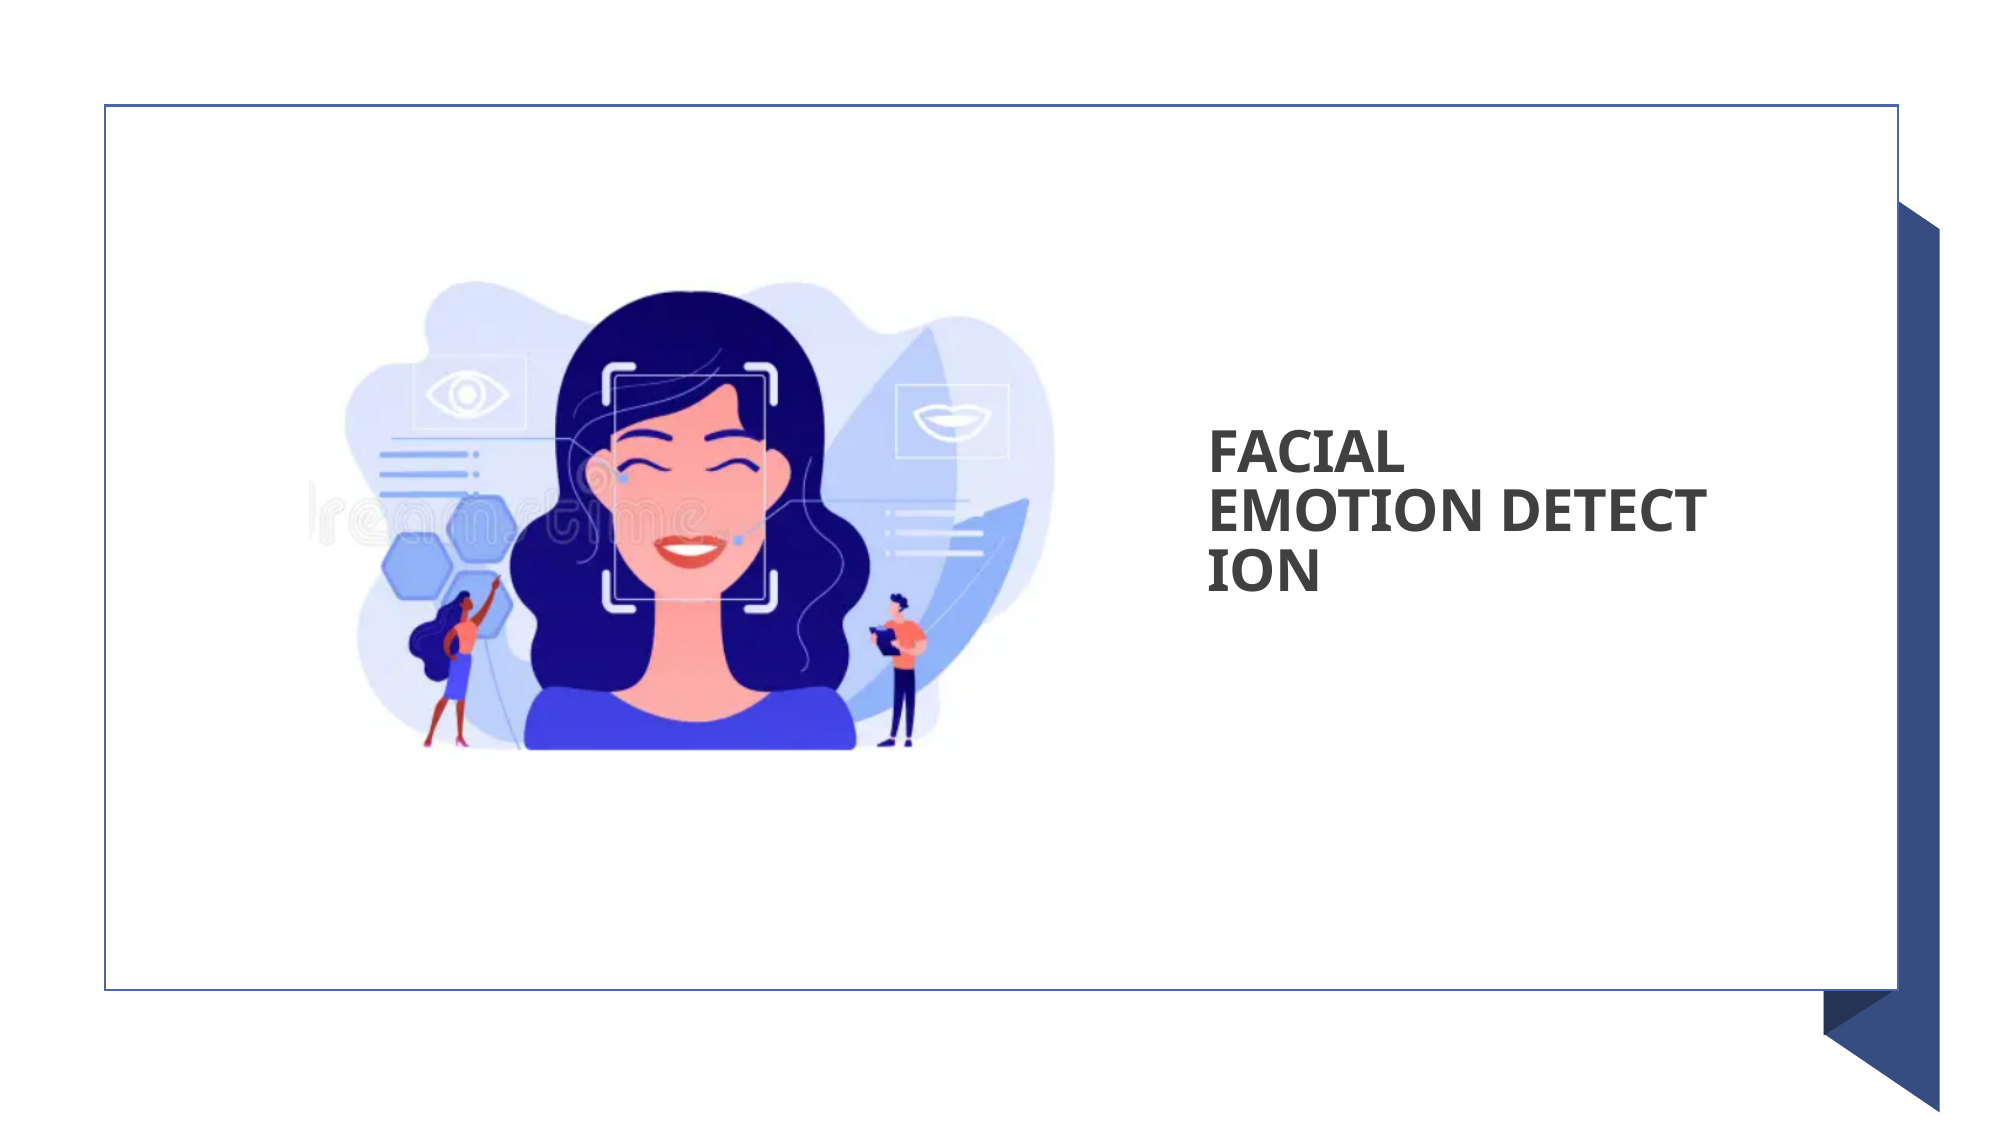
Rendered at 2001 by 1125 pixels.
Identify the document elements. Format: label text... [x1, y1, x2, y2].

text_box [1823, 990, 1893, 1036]
text_box FACIAL EMOTION DETECTION [1192, 442, 1729, 611]
picture [309, 228, 1098, 826]
text_box [1825, 201, 1940, 1113]
text_box [104, 105, 1899, 990]
